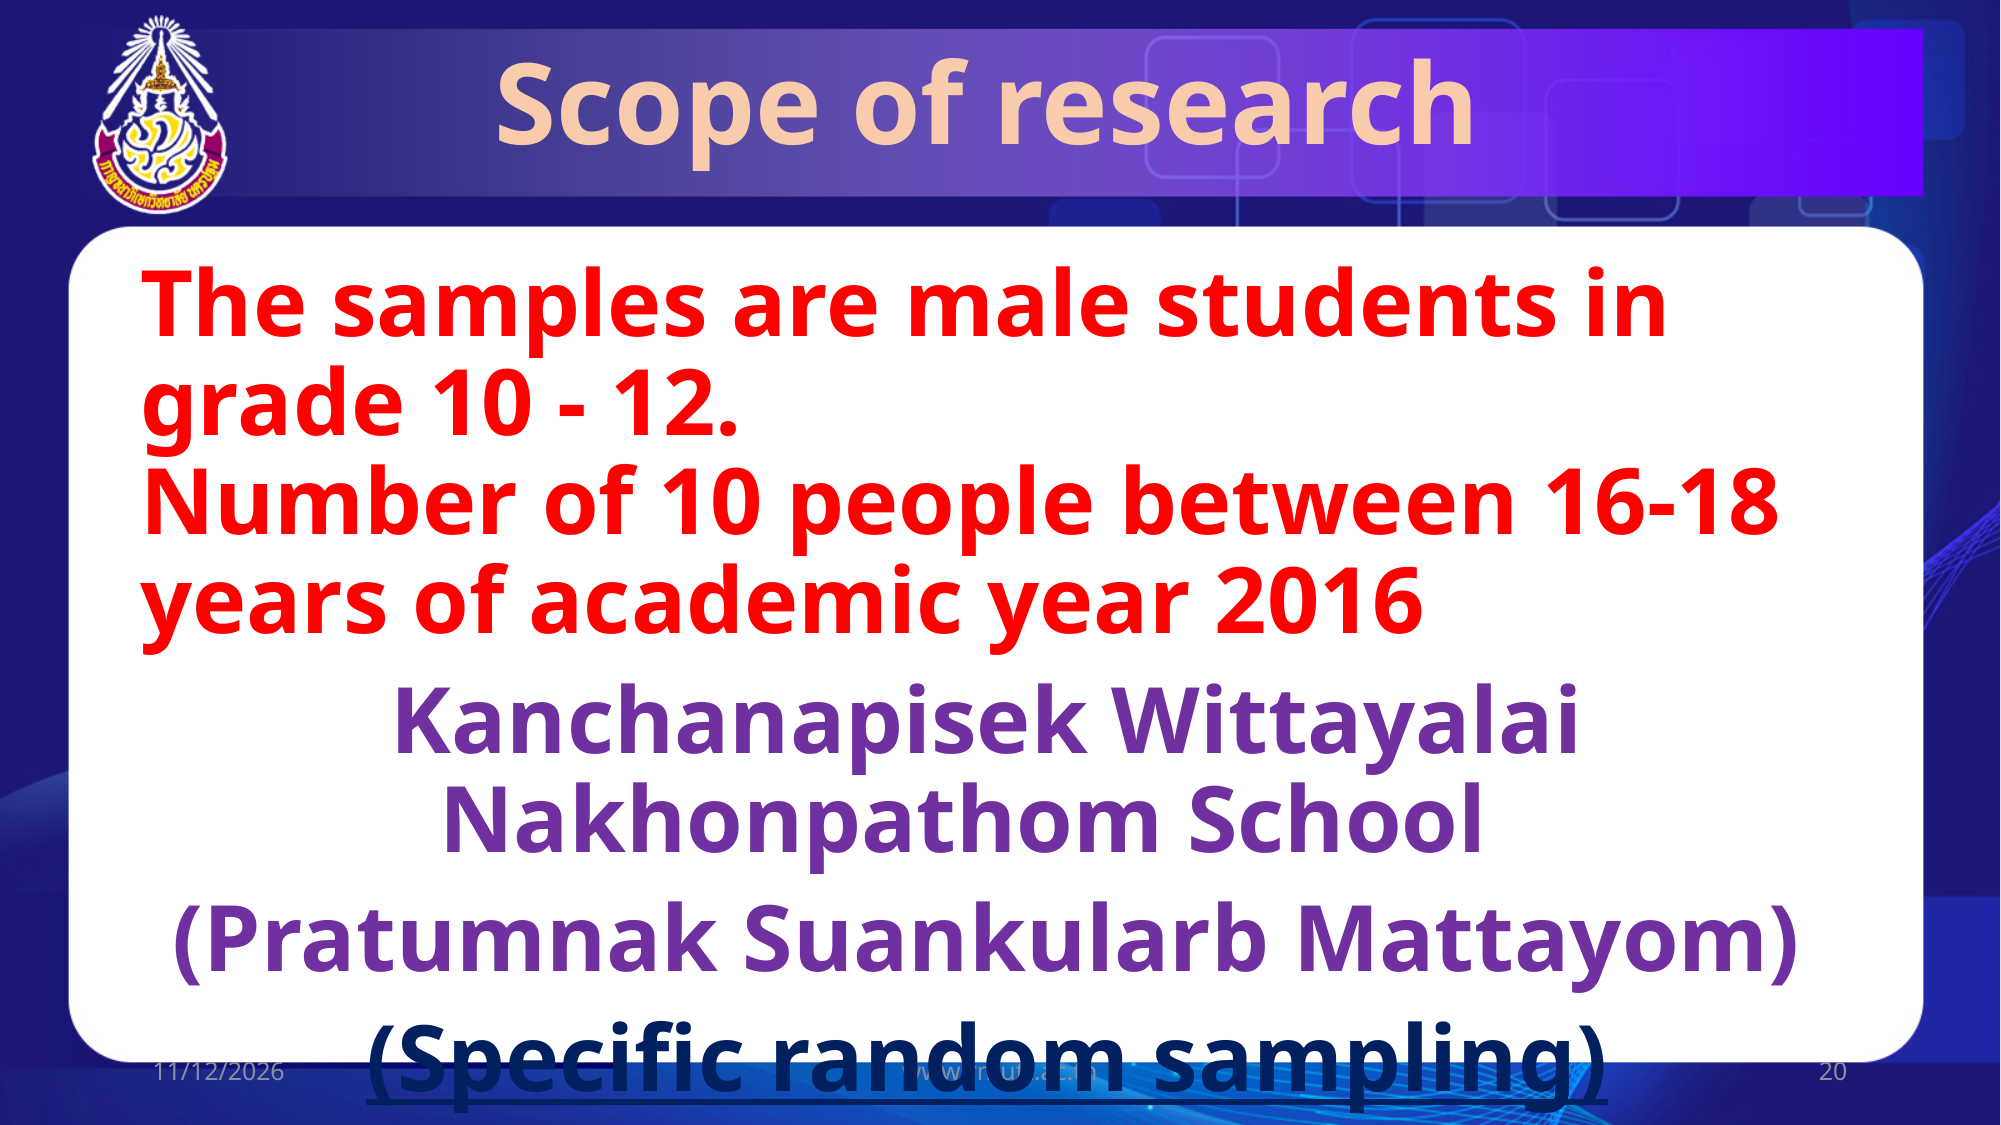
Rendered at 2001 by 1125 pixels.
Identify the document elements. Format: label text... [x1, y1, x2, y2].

picture [0, 0, 2001, 1125]
footer www.rmutt.ac.th [662, 1043, 1338, 1103]
title Scope of research [125, 0, 1850, 218]
list The samples are male students in grade 10 - 12. Number of 10 people between 16-18 years of academic year 2016 Kanchanapisek Wittayalai Nakhonpathom School (Pratumnak Suankularb Mattayom) (Specific random sampling) [125, 250, 1849, 1043]
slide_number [137, 1043, 588, 1103]
slide_number 20 [1412, 1042, 1863, 1103]
